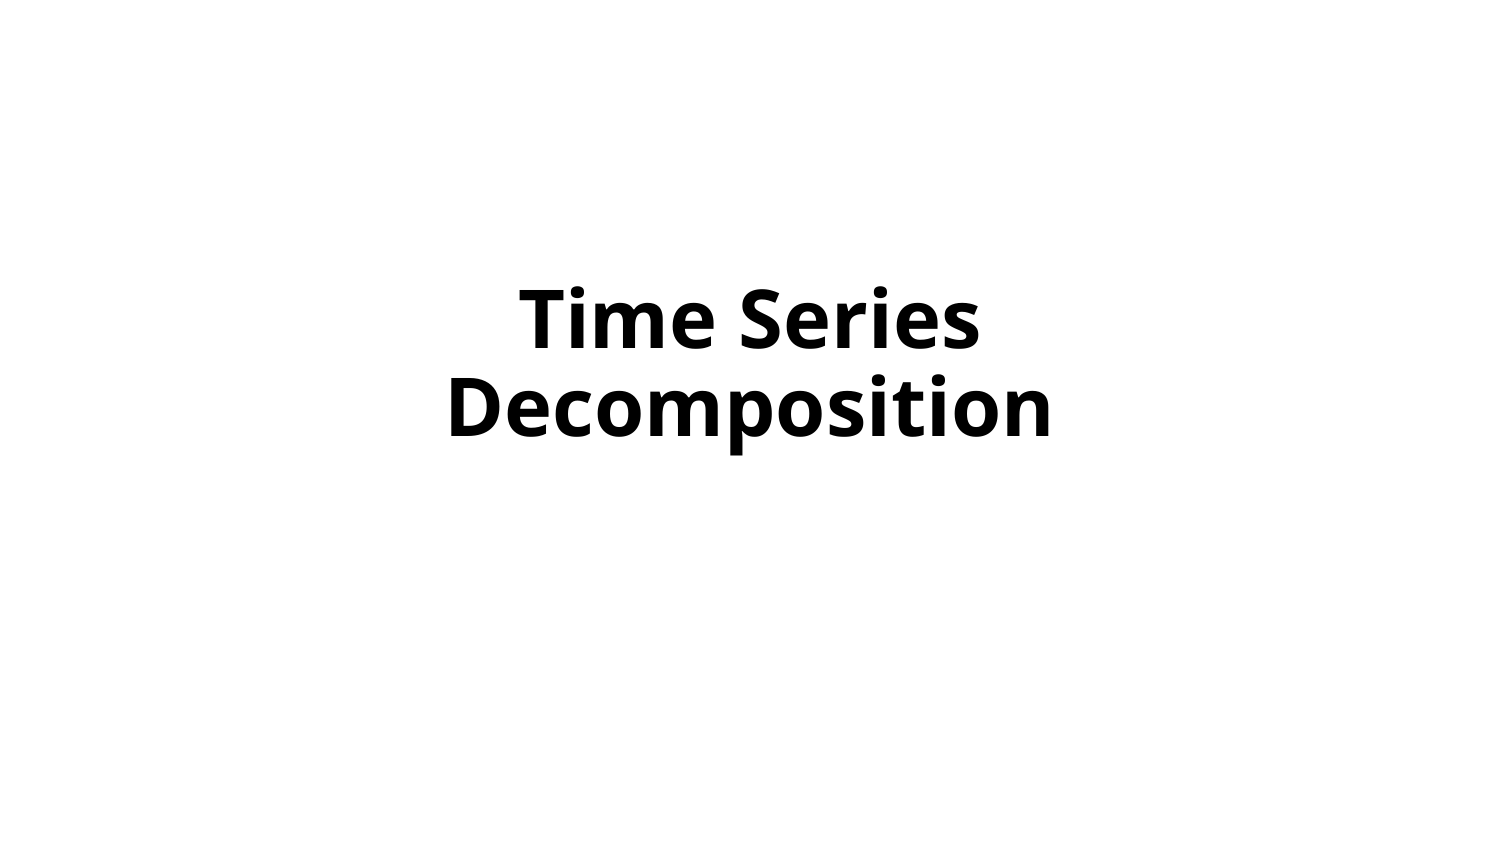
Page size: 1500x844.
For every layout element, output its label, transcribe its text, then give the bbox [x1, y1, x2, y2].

title Time Series Decomposition [274, 239, 1226, 492]
